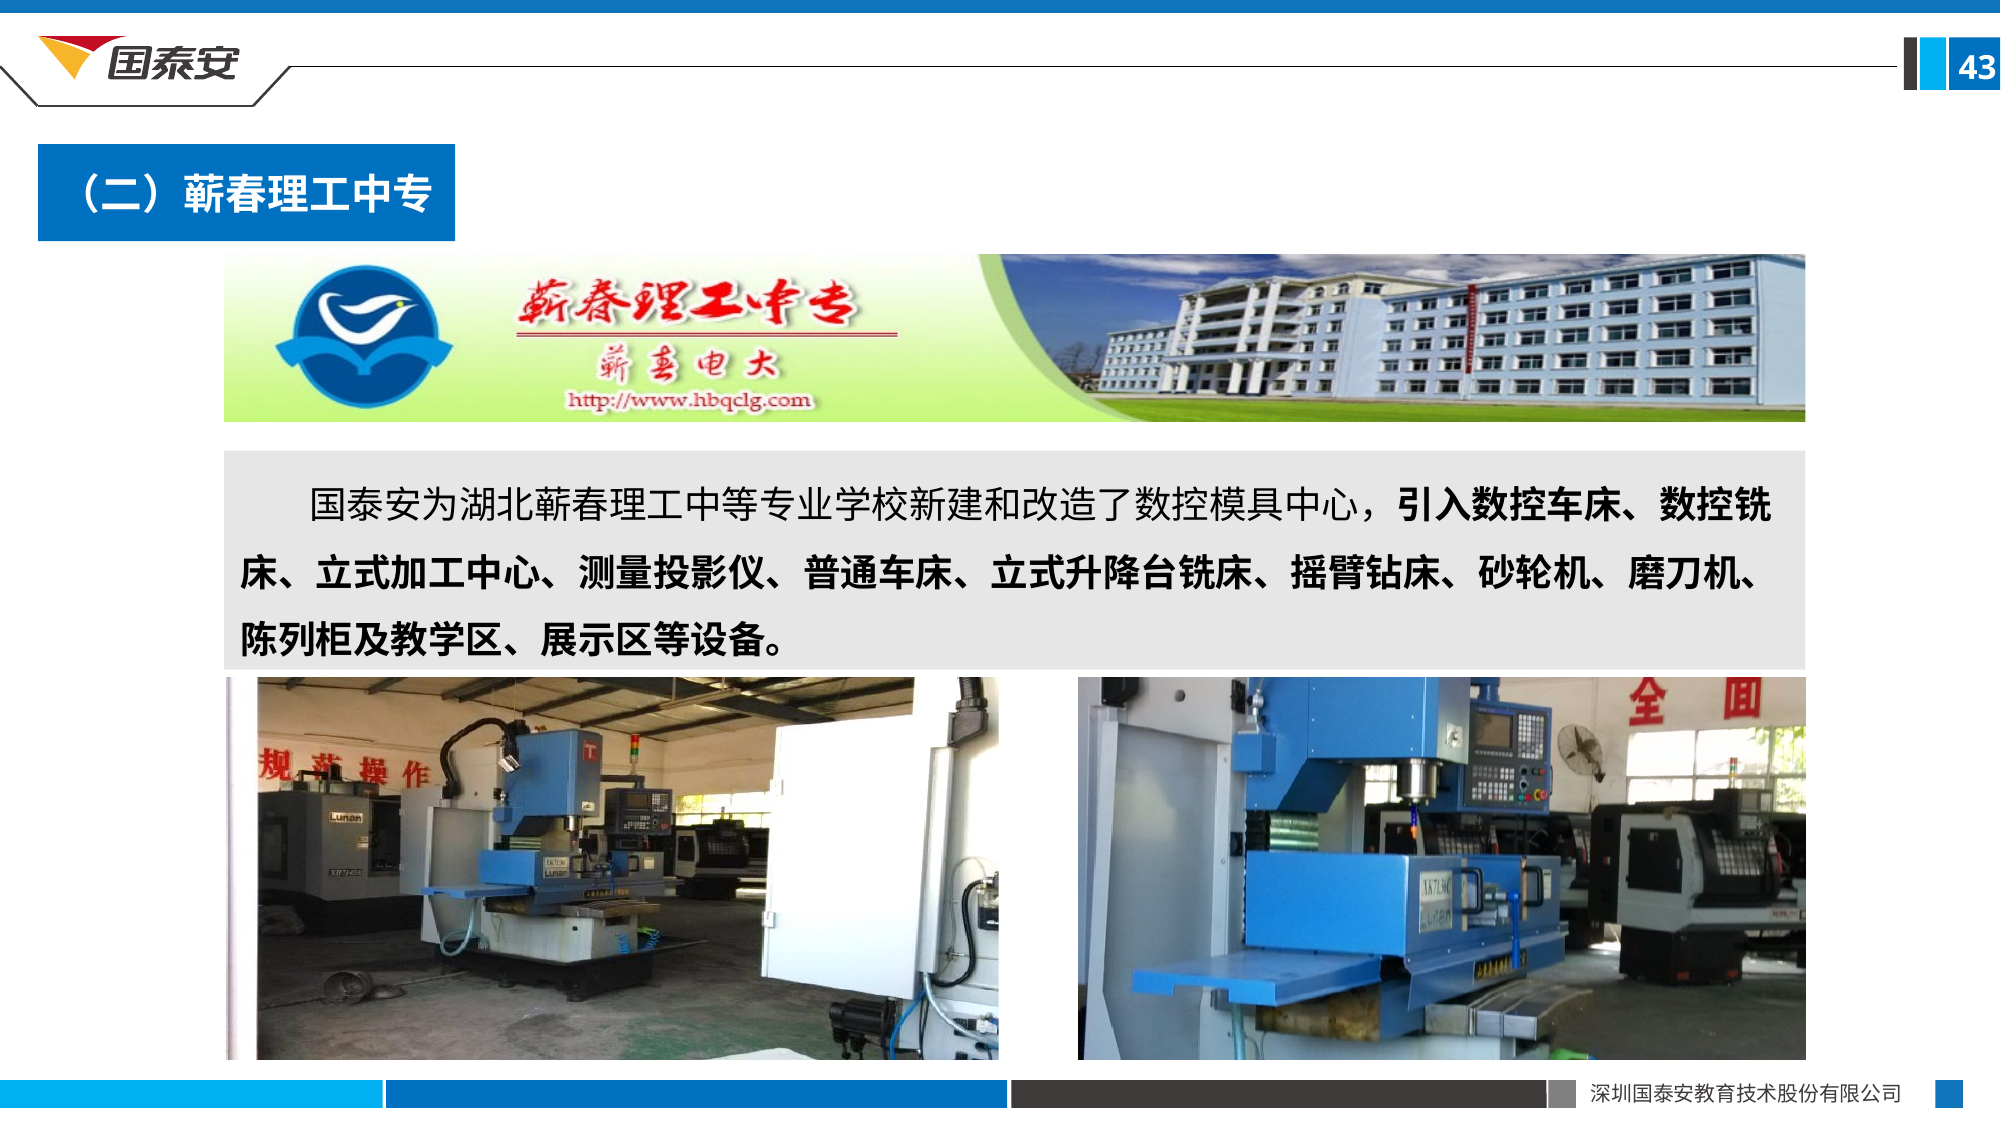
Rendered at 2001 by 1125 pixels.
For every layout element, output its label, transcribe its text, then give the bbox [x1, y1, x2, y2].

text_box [0, 66, 290, 106]
picture [224, 677, 999, 1060]
text_box （二）蕲春理工中专 [38, 144, 456, 242]
picture [1078, 677, 1806, 1060]
picture [224, 254, 1806, 422]
text_box 43 [1944, 38, 2000, 94]
text_box 国泰安为湖北蕲春理工中等专业学校新建和改造了数控模具中心，引入数控车床、数控铣床、立式加工中心、测量投影仪、普通车床、立式升降台铣床、摇臂钻床、砂轮机、磨刀机、陈列柜及教学区、展示区等设备。 [224, 450, 1806, 670]
